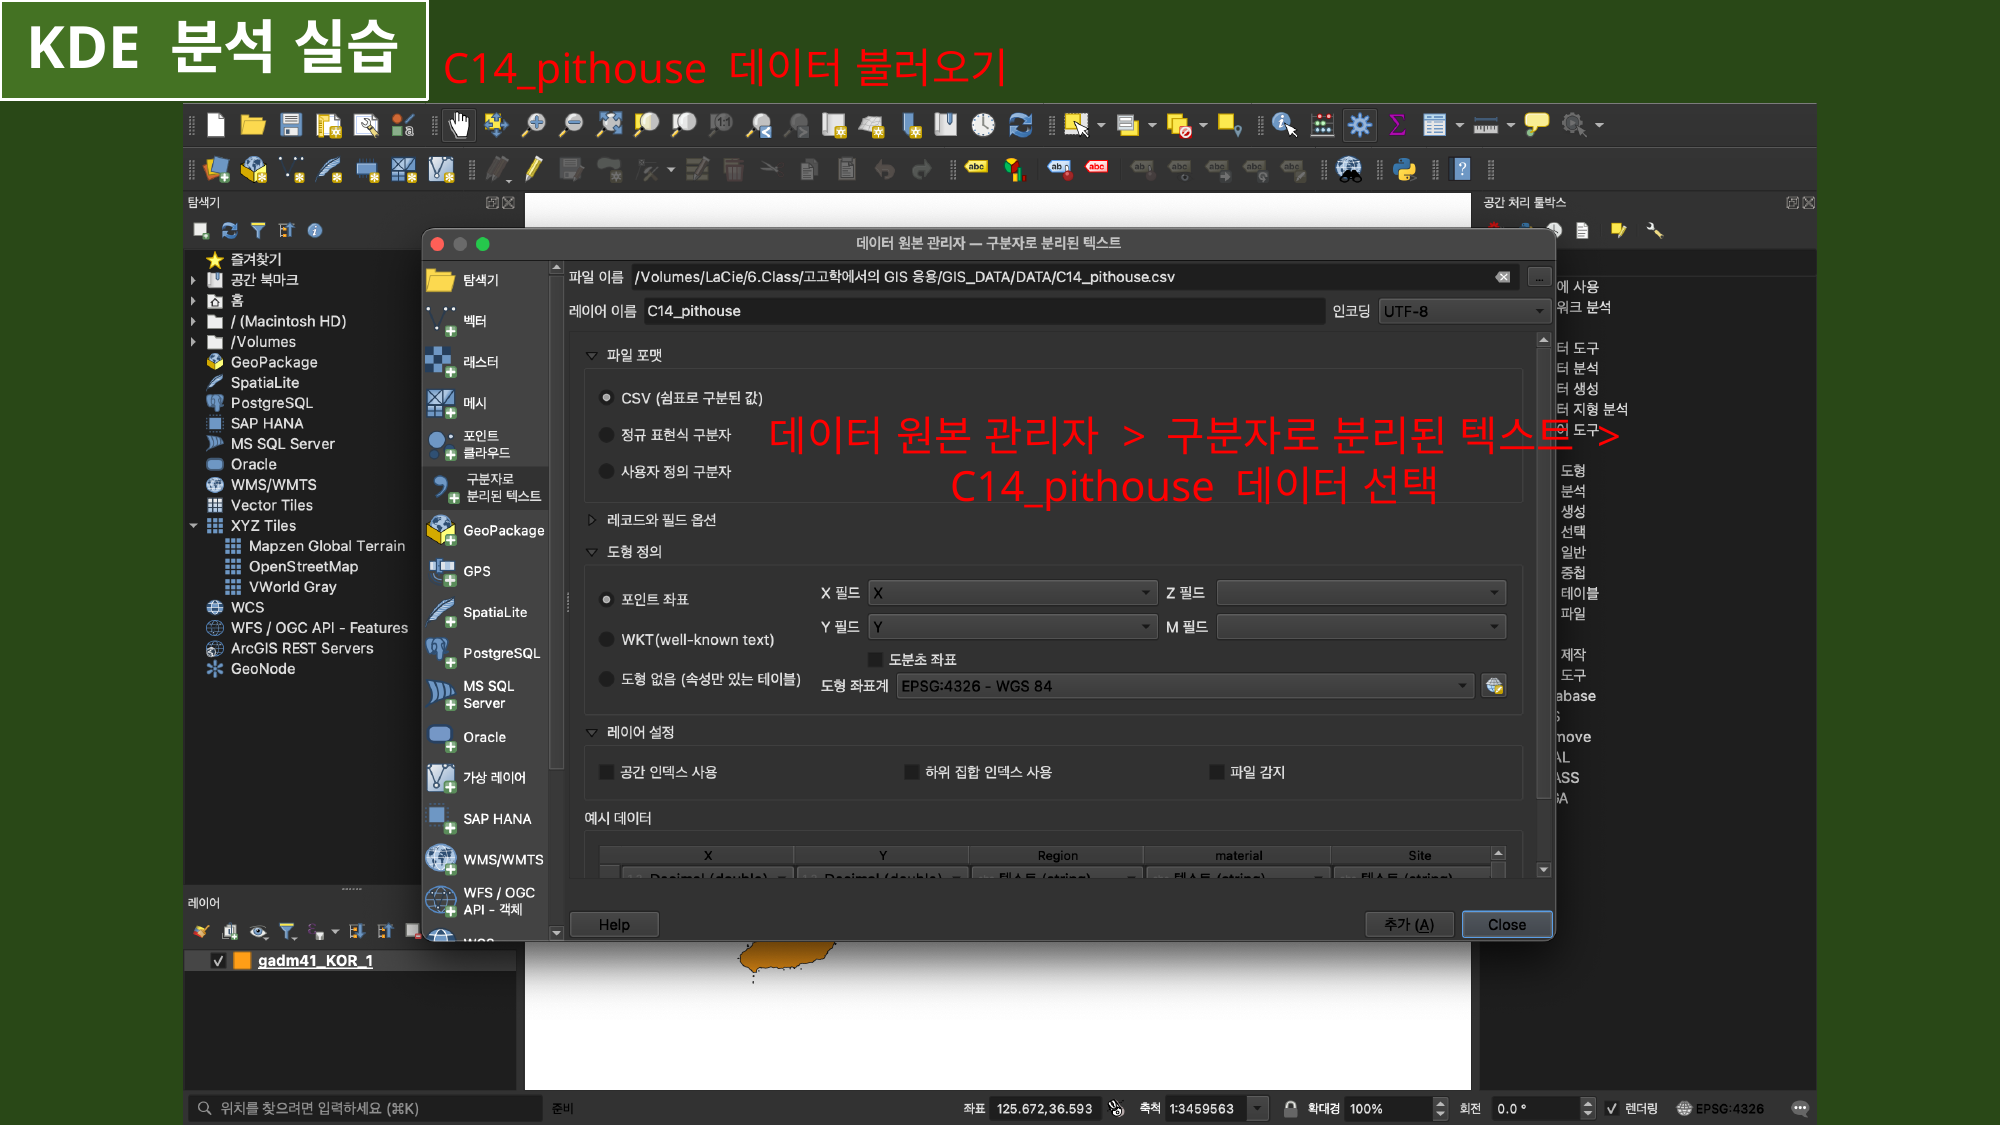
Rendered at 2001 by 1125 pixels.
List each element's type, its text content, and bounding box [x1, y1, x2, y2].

picture [182, 103, 1817, 1125]
text_box C14_pithouse 데이터 불러오기 [428, 34, 1026, 100]
text_box KDE 분석 실습 [0, 0, 428, 100]
